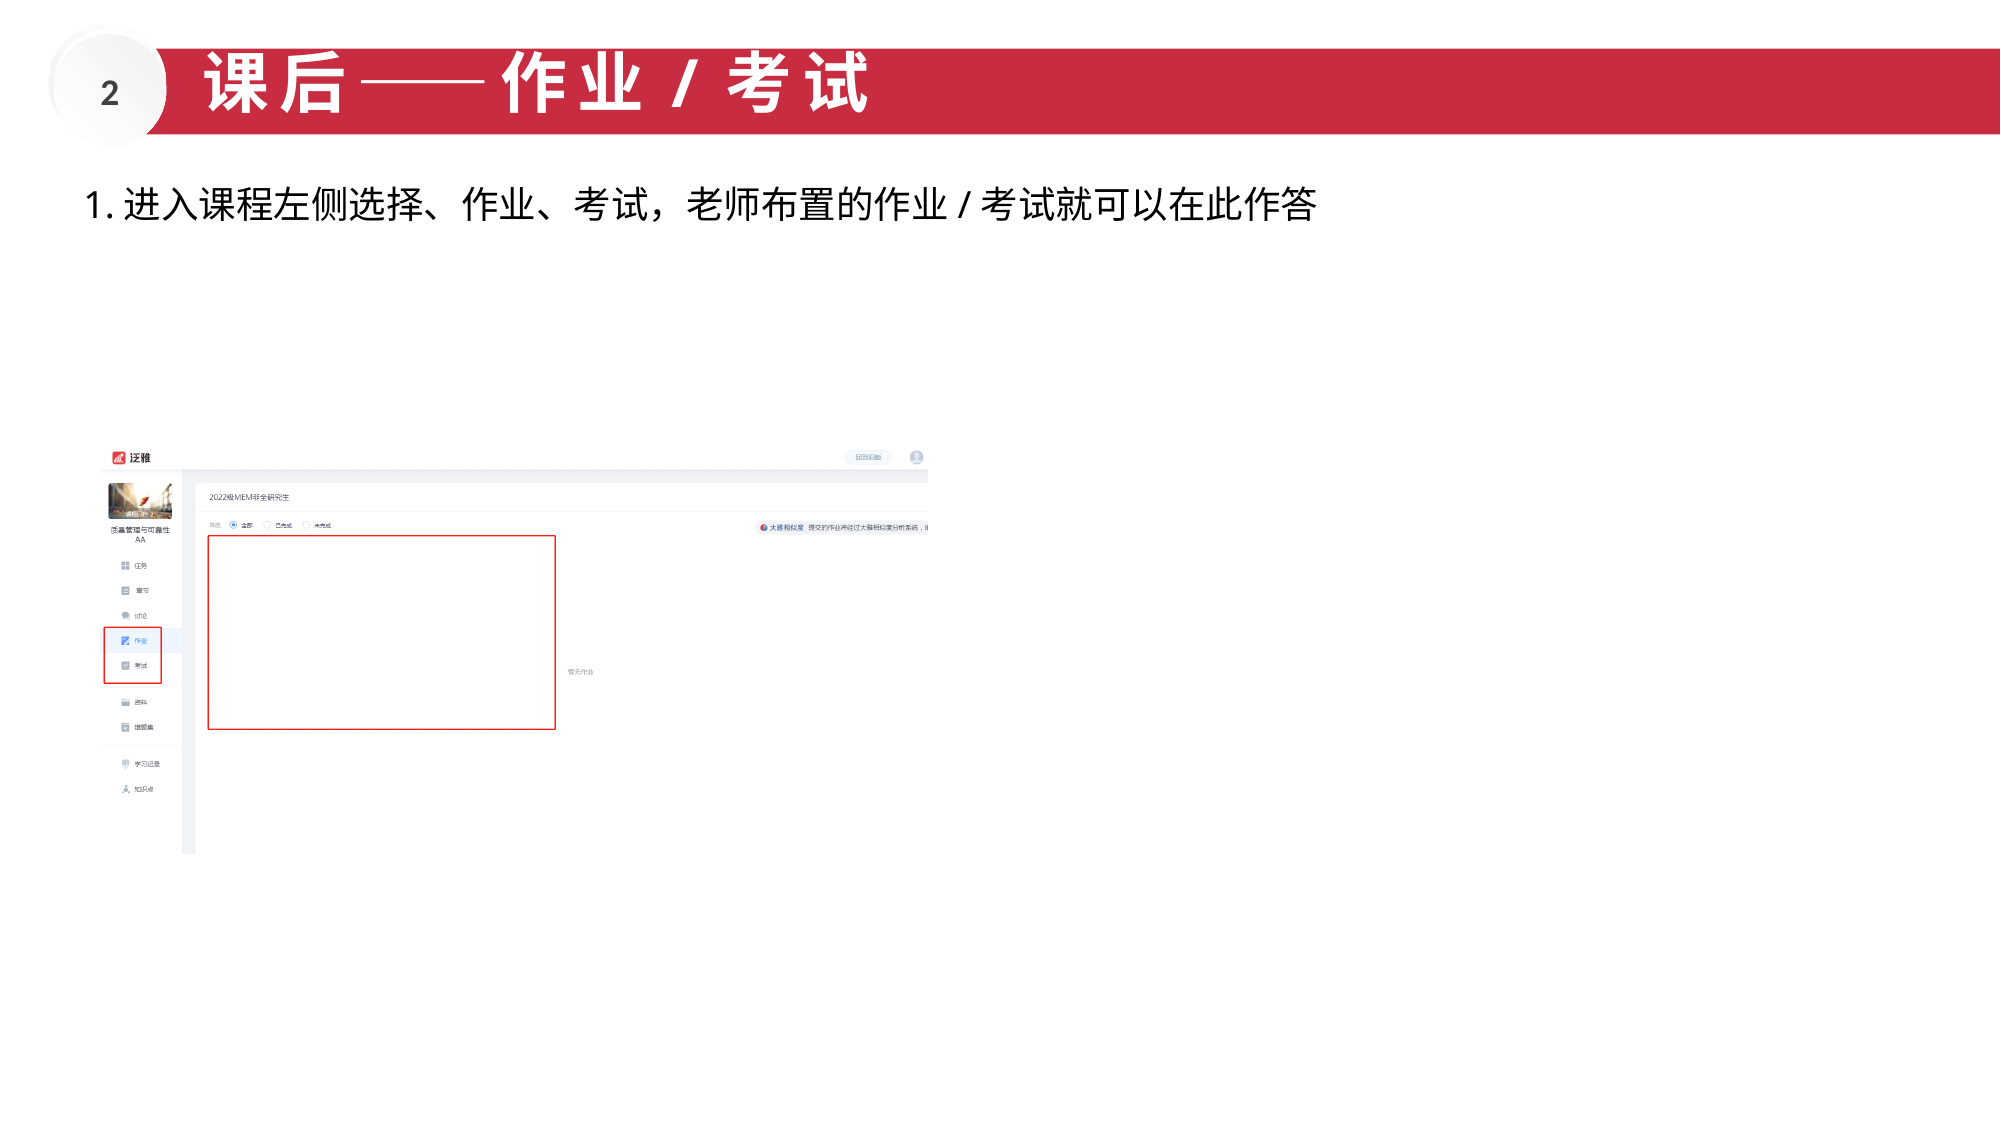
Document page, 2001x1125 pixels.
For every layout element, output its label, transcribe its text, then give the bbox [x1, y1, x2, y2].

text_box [118, 32, 2000, 190]
picture [100, 447, 928, 855]
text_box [48, 23, 167, 147]
text_box 1.进入课程左侧选择、作业、考试，老师布置的作业/考试就可以在此作答 [68, 173, 1662, 234]
